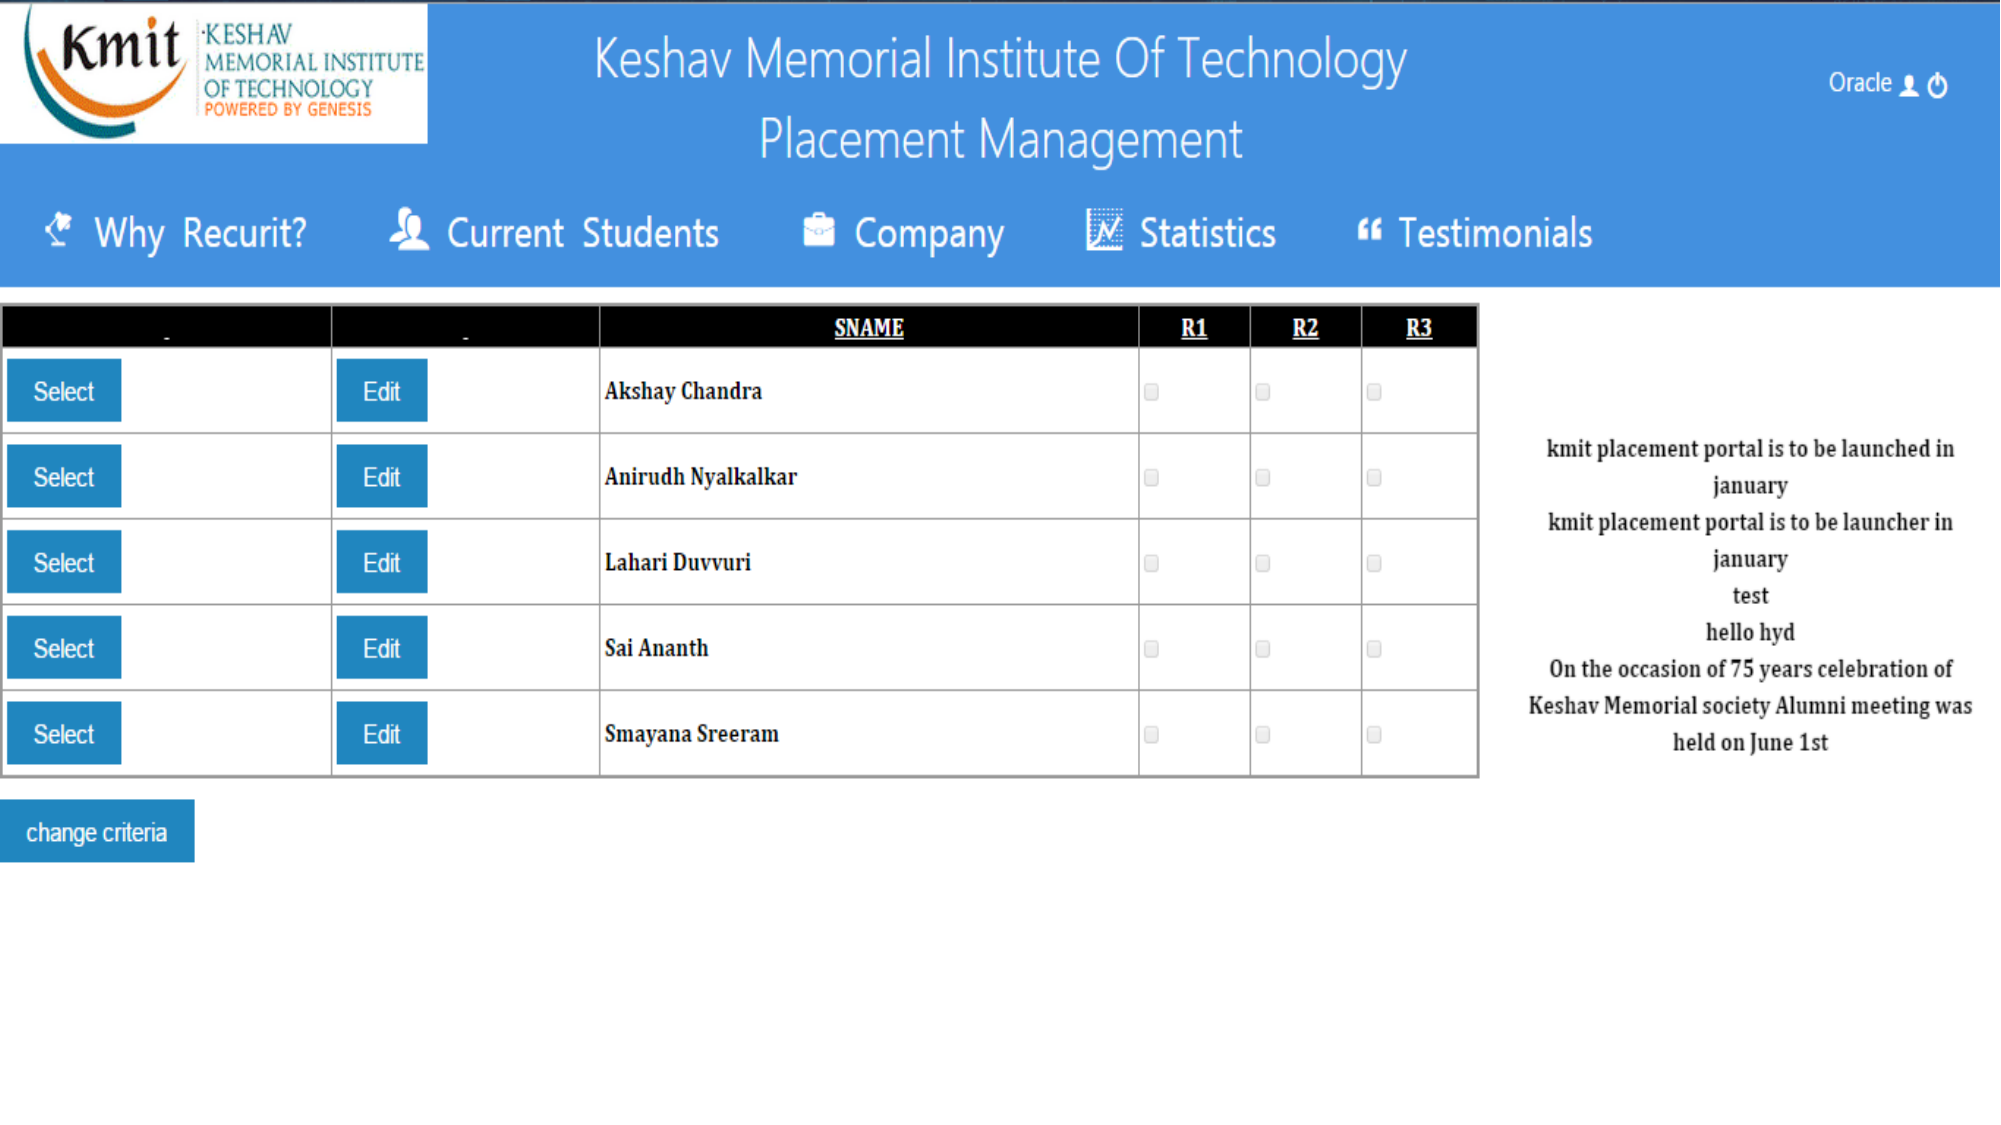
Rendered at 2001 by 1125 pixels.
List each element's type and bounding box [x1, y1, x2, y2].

list [0, 0, 2000, 1125]
